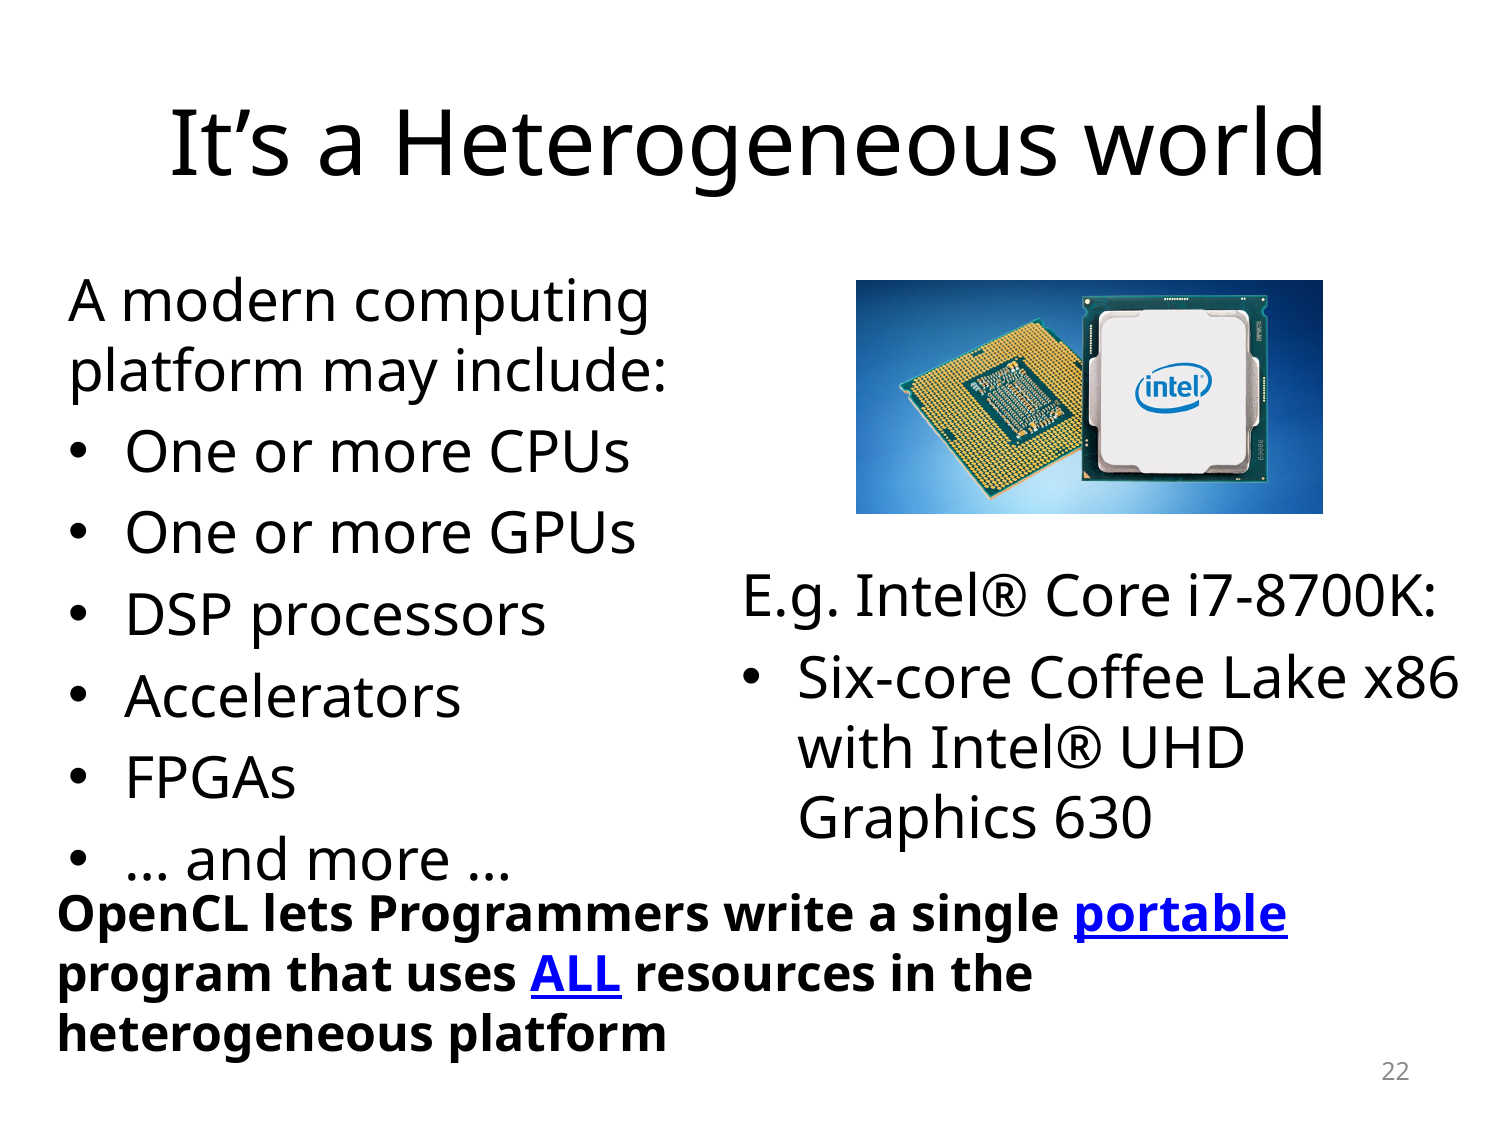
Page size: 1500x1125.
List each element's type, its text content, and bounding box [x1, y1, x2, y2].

list OpenCL lets Programmers write a single portable program that uses ALL resources in the heterogeneous platform [41, 857, 1436, 1070]
picture [855, 280, 1323, 514]
list A modern computing platform may include: One or more CPUs One or more GPUs DSP processors Accelerators FPGAs … and more … [53, 255, 716, 904]
list E.g. Intel® Core i7-8700K: Six-core Coffee Lake x86 with Intel® UHD Graphics 630 [726, 550, 1483, 904]
title It’s a Heterogeneous world [75, 45, 1425, 233]
slide_number 22 [1074, 1042, 1425, 1103]
